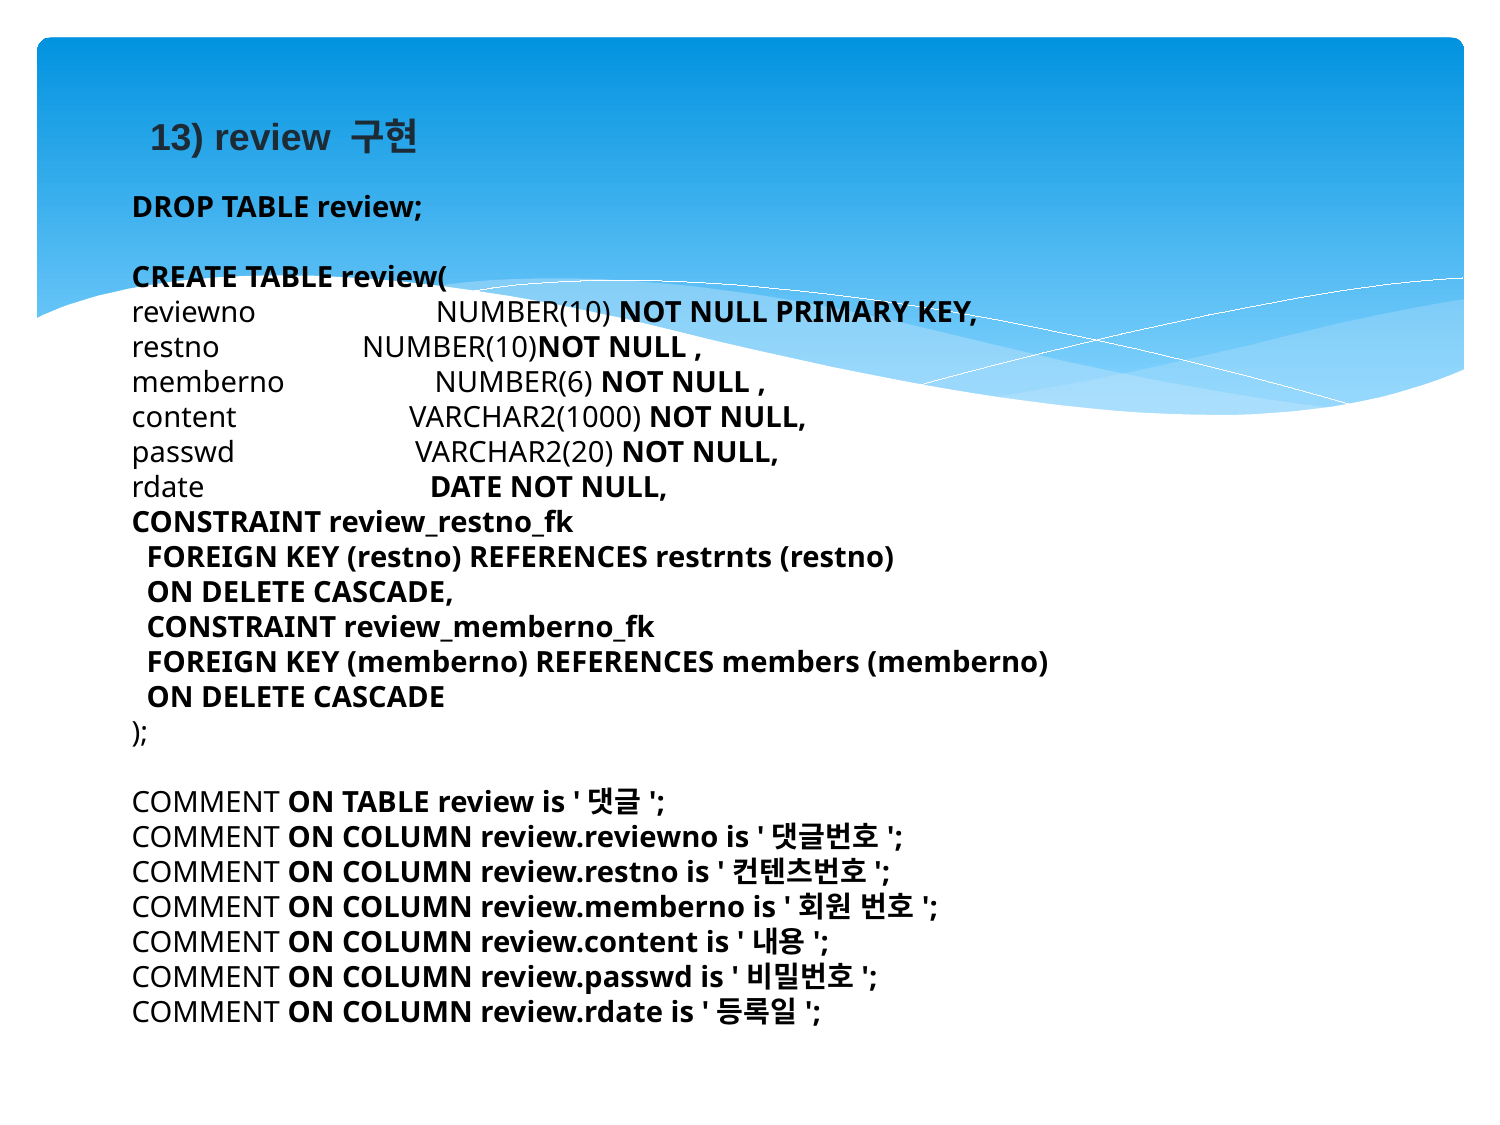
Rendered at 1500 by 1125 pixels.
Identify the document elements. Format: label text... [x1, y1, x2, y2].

text_box DROP TABLE review; CREATE TABLE review( reviewno NUMBER(10) NOT NULL PRIMARY KEY, restno NUMBER(10)NOT NULL , memberno NUMBER(6) NOT NULL , content VARCHAR2(1000) NOT NULL, passwd VARCHAR2(20) NOT NULL, rdate DATE NOT NULL, CONSTRAINT review_restno_fk FOREIGN KEY (restno) REFERENCES restrnts (restno) ON DELETE CASCADE, CONSTRAINT review_memberno_fk FOREIGN KEY (memberno) REFERENCES members (memberno) ON DELETE CASCADE ); COMMENT ON TABLE review is '댓글'; COMMENT ON COLUMN review.reviewno is '댓글번호'; COMMENT ON COLUMN review.restno is '컨텐츠번호'; COMMENT ON COLUMN review.memberno is '회원 번호'; COMMENT ON COLUMN review.content is '내용'; COMMENT ON COLUMN review.passwd is '비밀번호'; COMMENT ON COLUMN review.rdate is '등록일'; [116, 181, 1374, 1036]
text_box 13) review 구현 [135, 67, 1485, 200]
